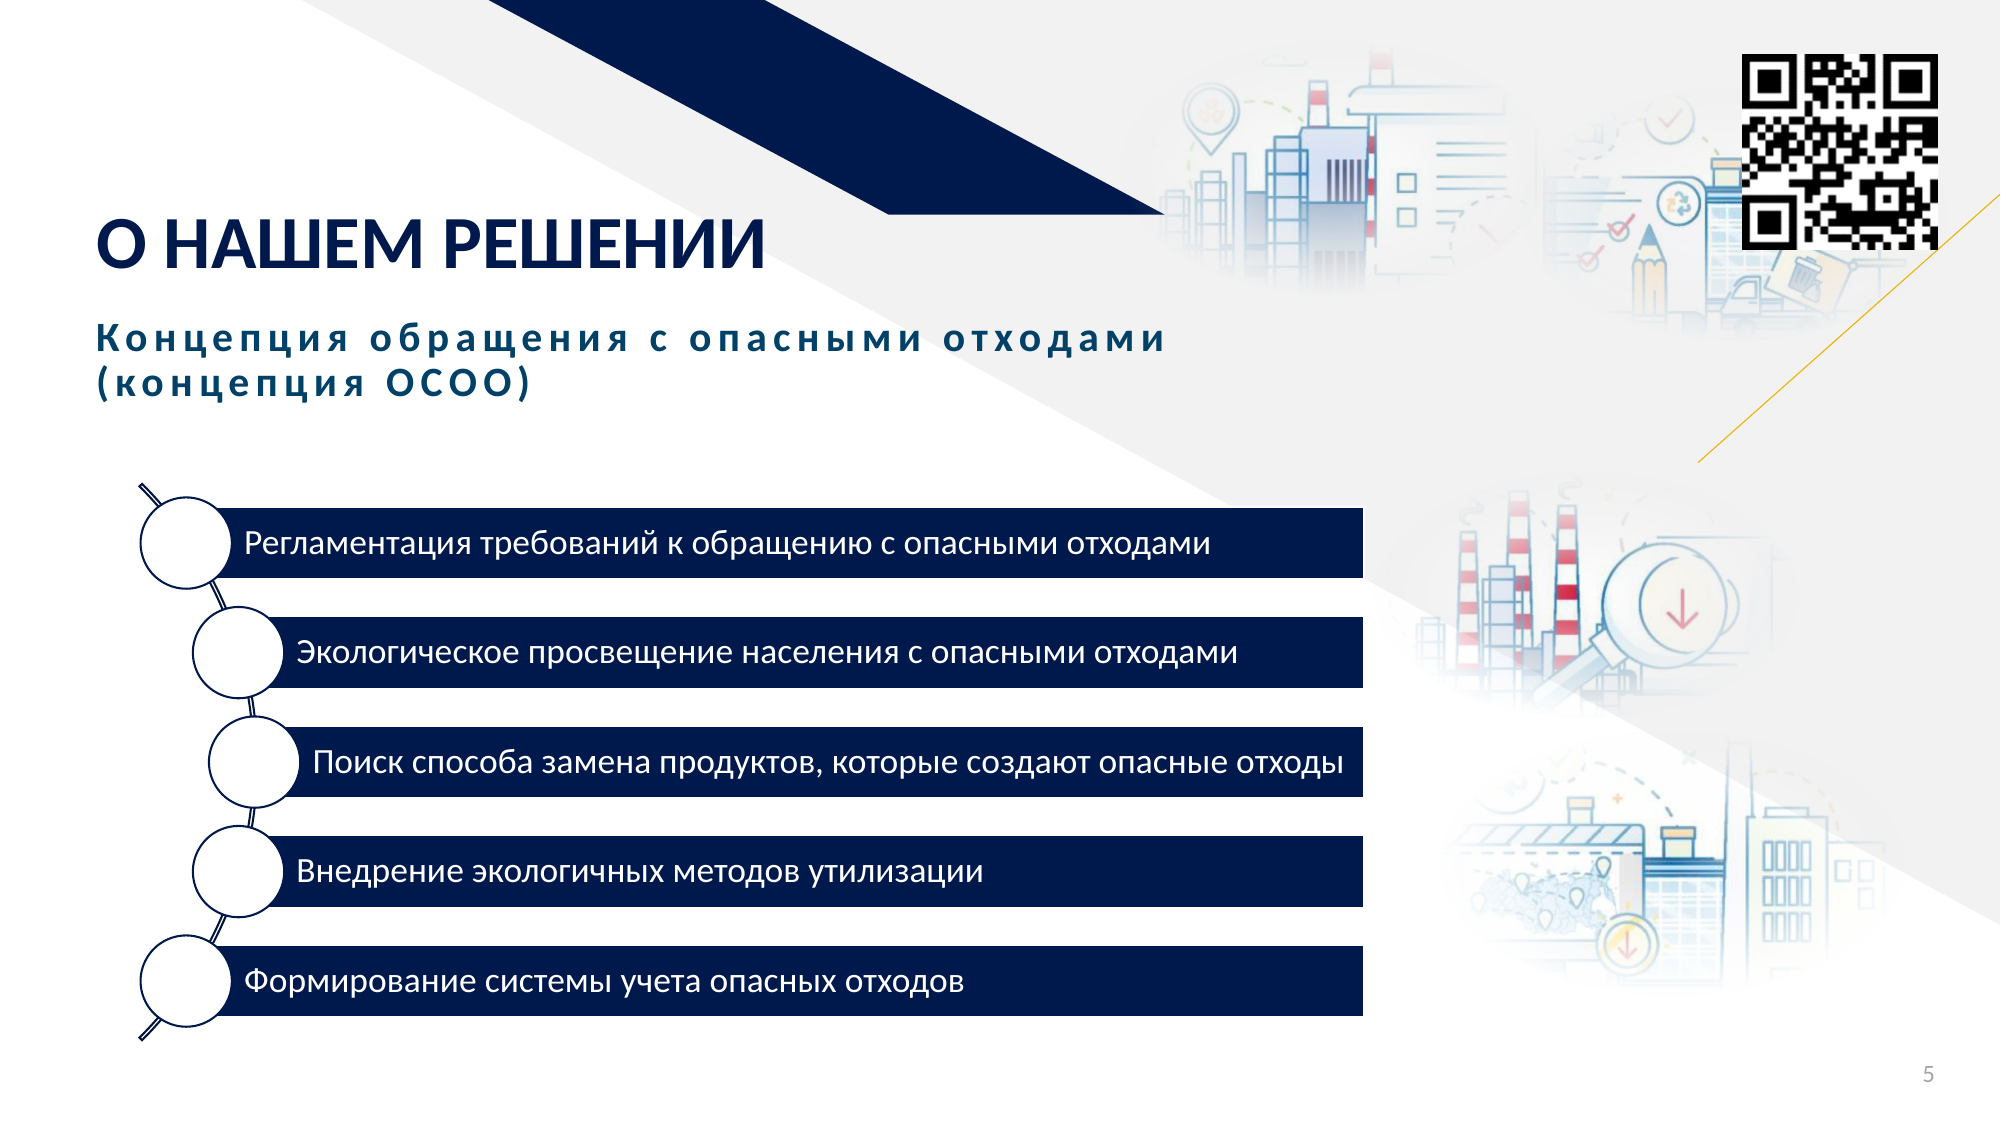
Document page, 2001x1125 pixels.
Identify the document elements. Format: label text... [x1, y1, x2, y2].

picture [1372, 470, 1801, 720]
list Концепция обращения с опасными отходами (концепция ОСОО) [81, 307, 1304, 408]
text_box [130, 470, 1372, 1055]
picture [1437, 729, 1907, 997]
slide_number 5 [1828, 1042, 1950, 1103]
title О НАШЕМ РЕШЕНИИ [81, 185, 830, 285]
picture [1117, 39, 1950, 343]
